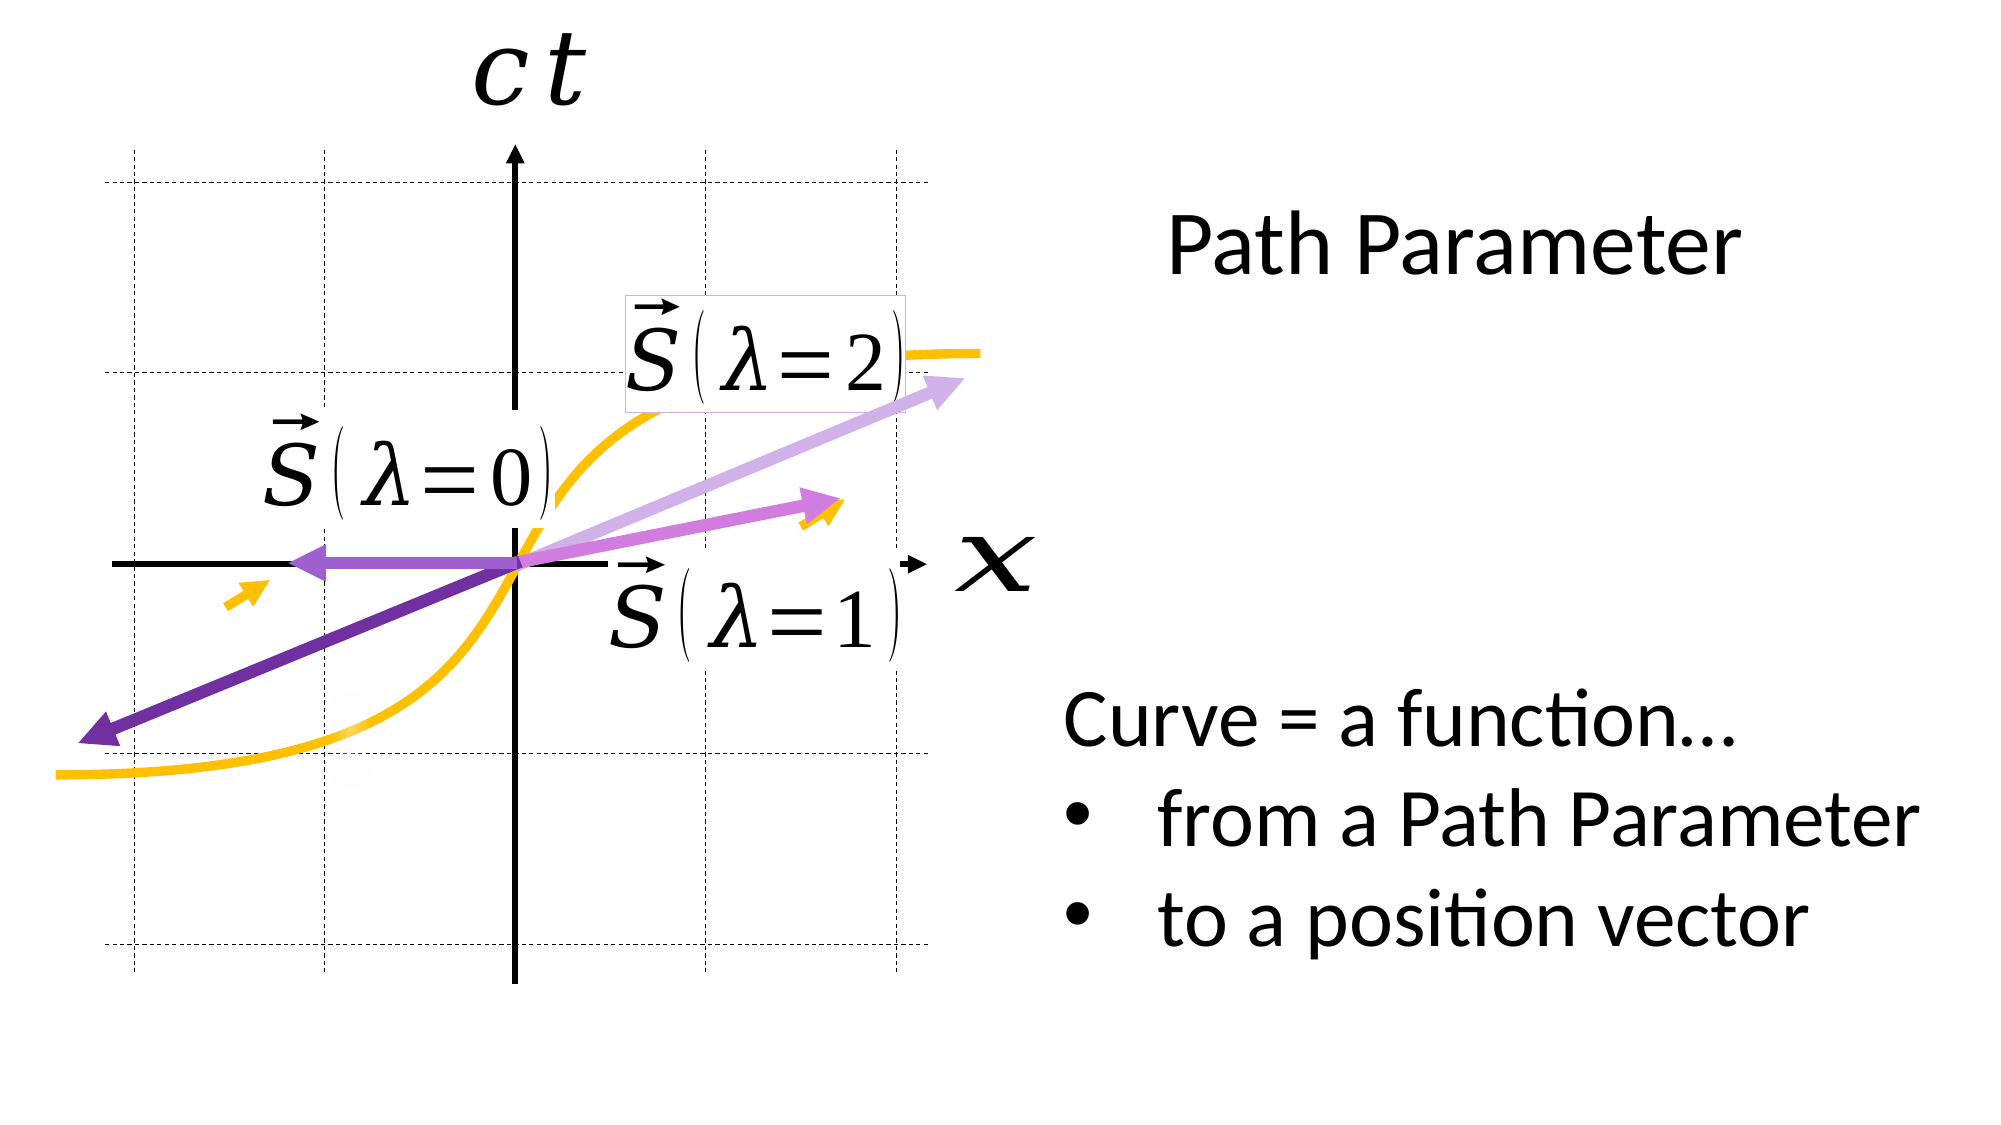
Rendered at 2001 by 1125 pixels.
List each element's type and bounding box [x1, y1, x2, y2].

text_box [105, 12, 1042, 984]
text_box [78, 561, 521, 744]
text_box [243, 136, 793, 561]
text_box [513, 378, 965, 567]
text_box [243, 567, 793, 992]
text_box [514, 498, 840, 564]
